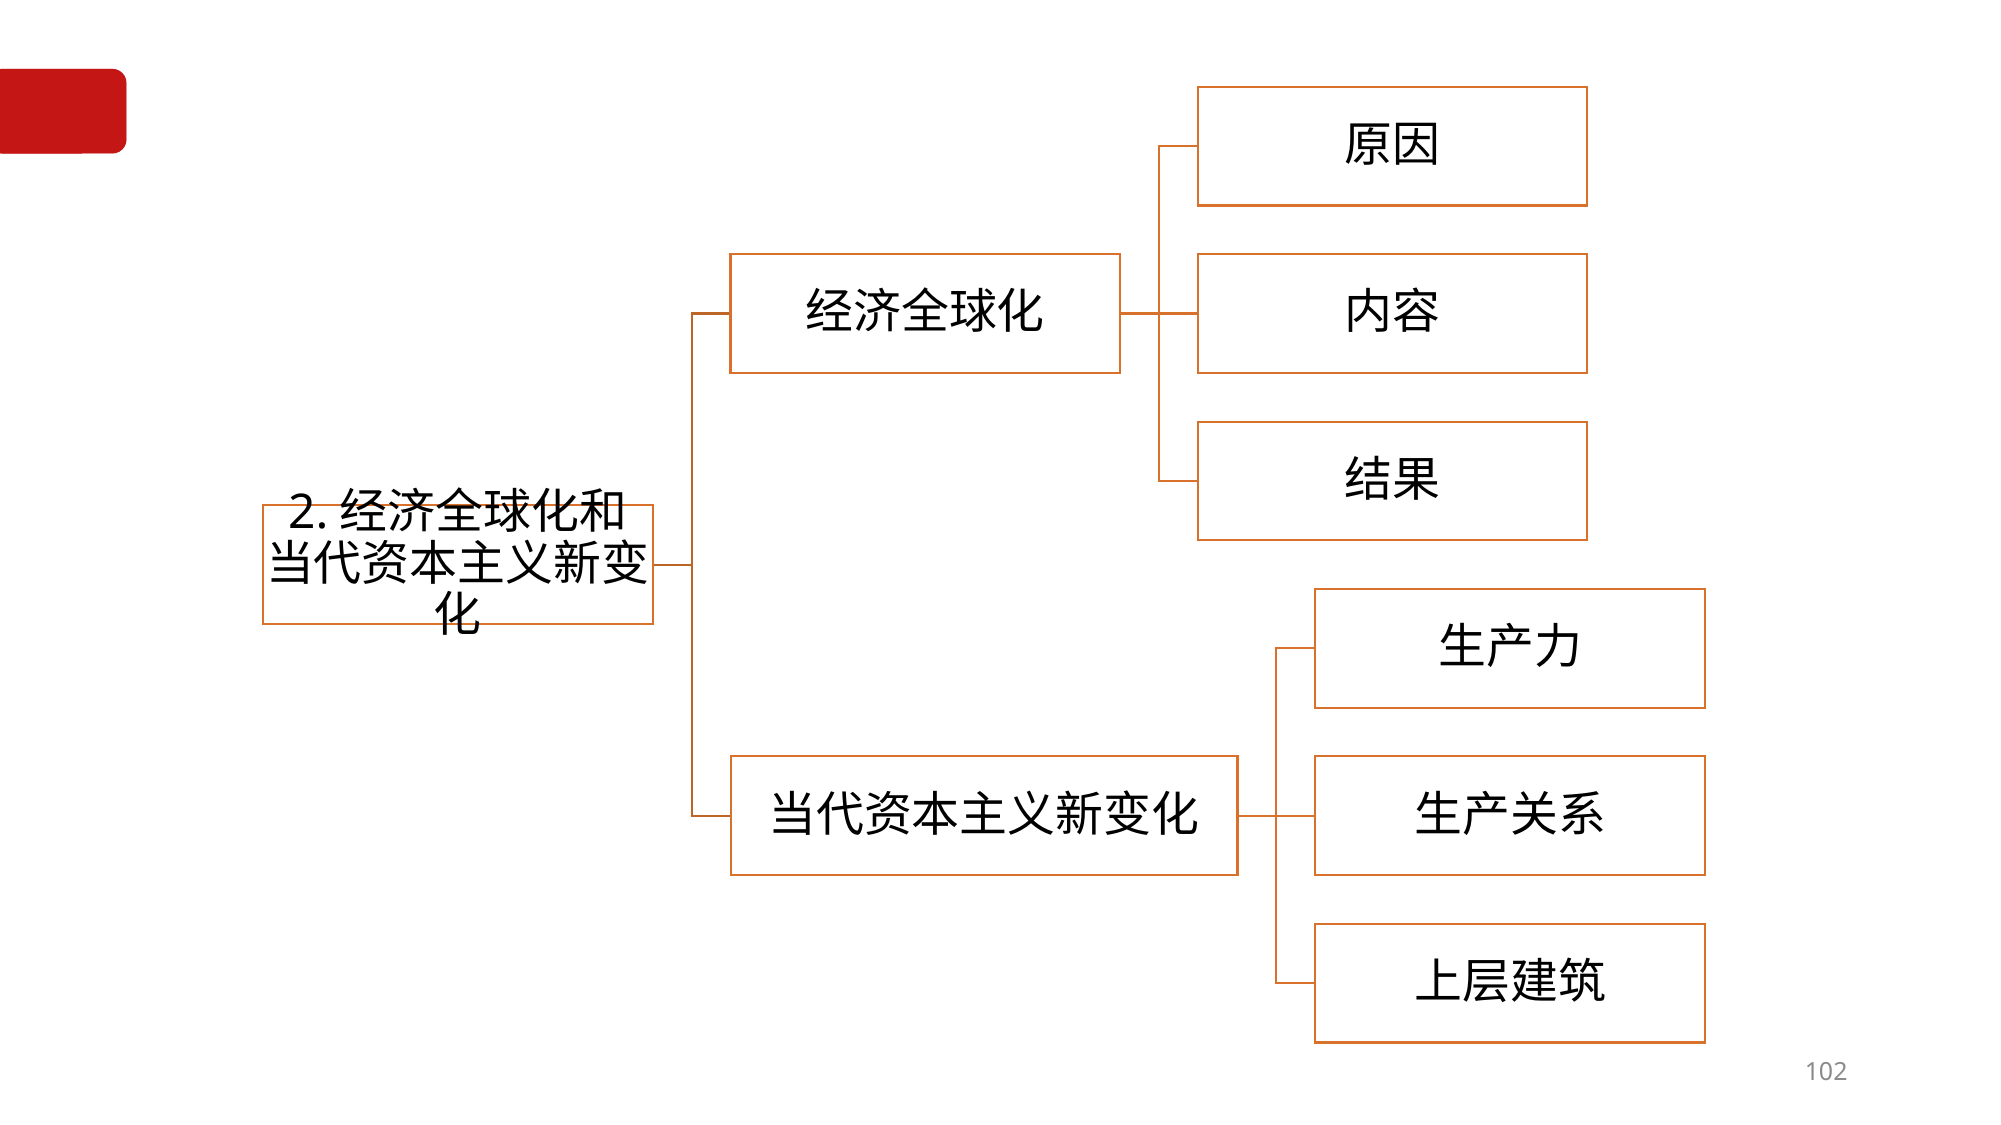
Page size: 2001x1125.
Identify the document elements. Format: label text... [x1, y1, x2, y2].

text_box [86, 86, 1882, 1043]
slide_number 102 [1412, 1043, 1863, 1103]
